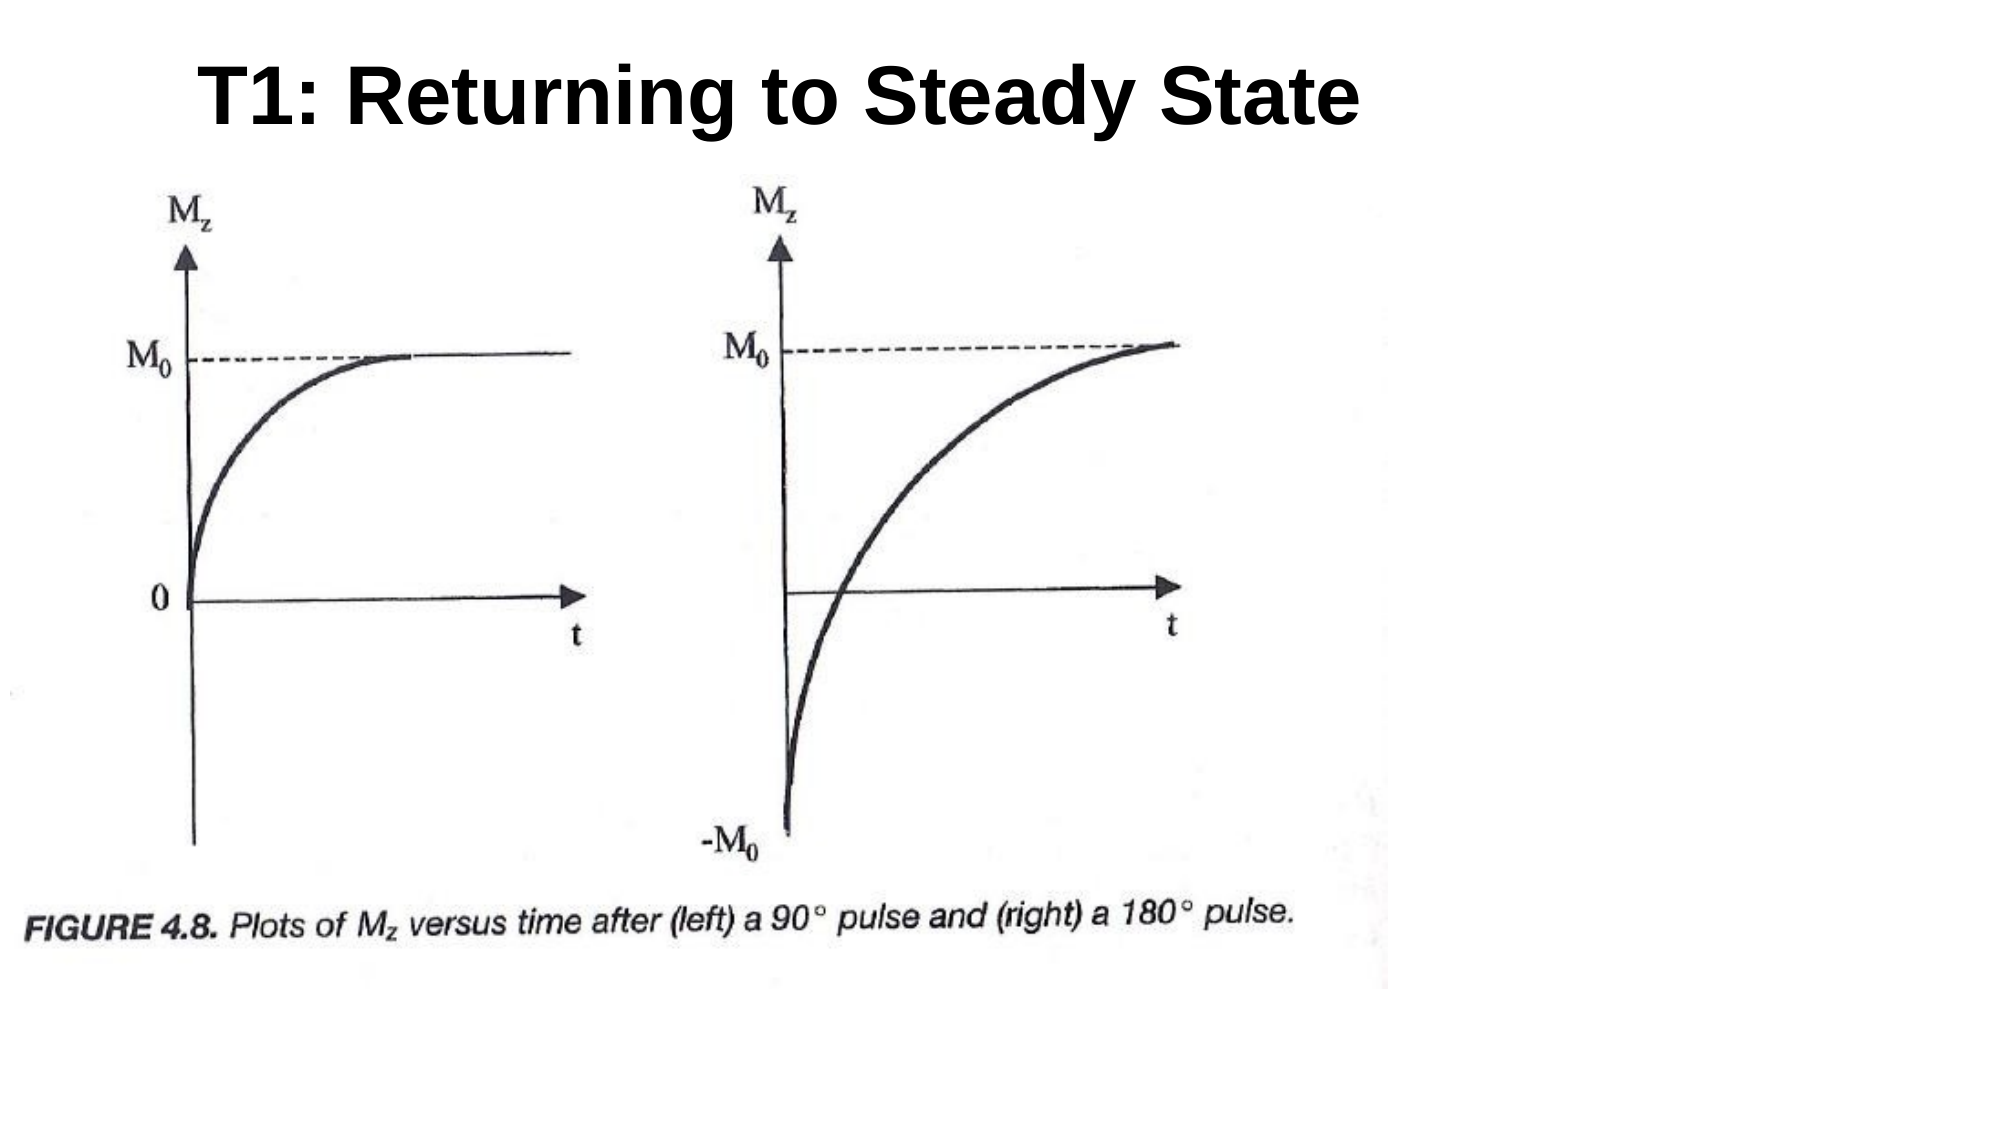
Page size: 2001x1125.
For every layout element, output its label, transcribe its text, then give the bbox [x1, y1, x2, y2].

title T1: Returning to Steady State [124, 39, 1876, 230]
picture [10, 174, 1388, 989]
